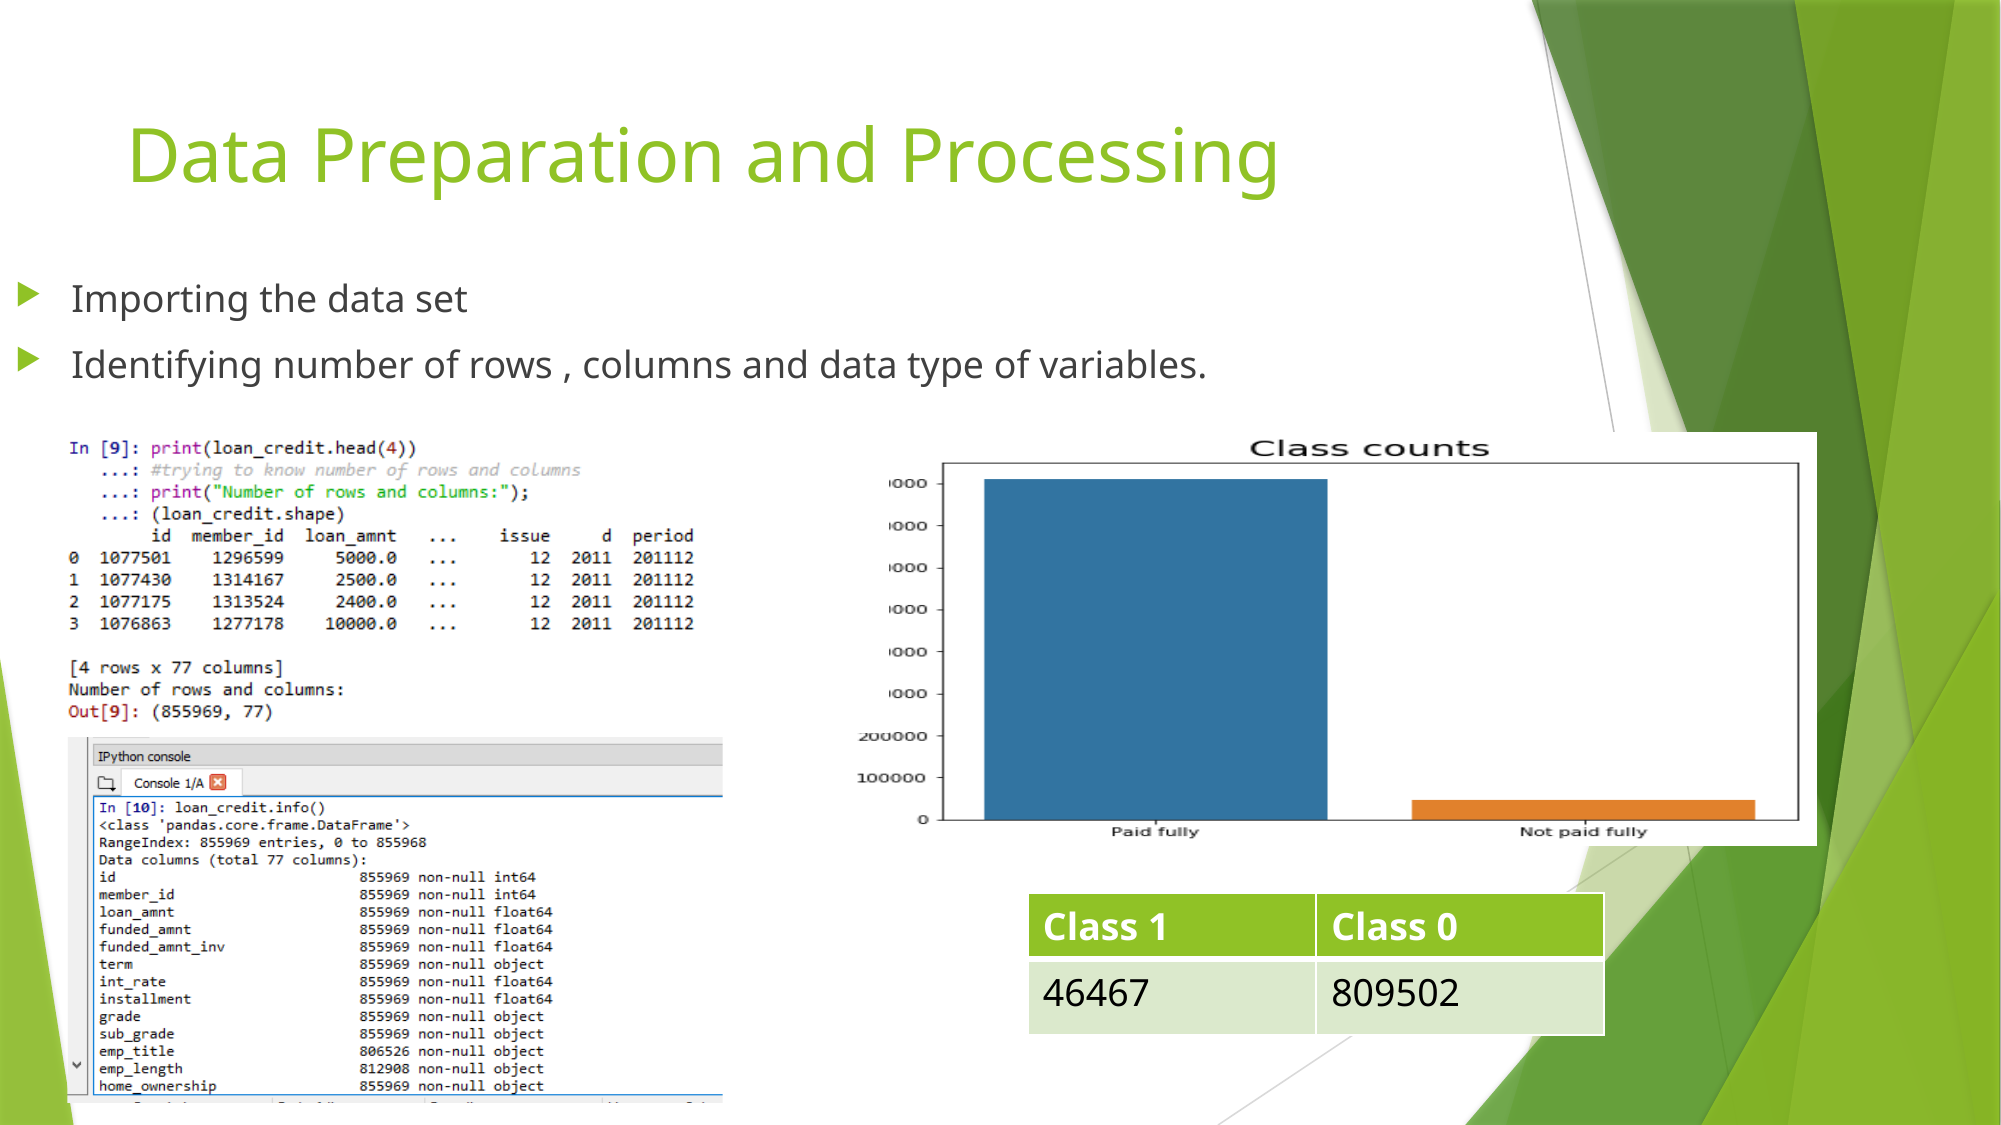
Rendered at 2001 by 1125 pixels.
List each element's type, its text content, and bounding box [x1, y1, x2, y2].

picture [66, 736, 724, 1103]
list Importing the data set Identifying number of rows , columns and data type of variables. [0, 202, 1824, 1103]
title Data Preparation and Processing [111, 99, 1522, 202]
table_header Class 0 [1317, 894, 1603, 956]
table_cell 46467 [1029, 962, 1315, 1034]
picture [66, 425, 1817, 846]
table_header Class 1 [1029, 894, 1315, 956]
table_cell 809502 [1317, 962, 1603, 1034]
